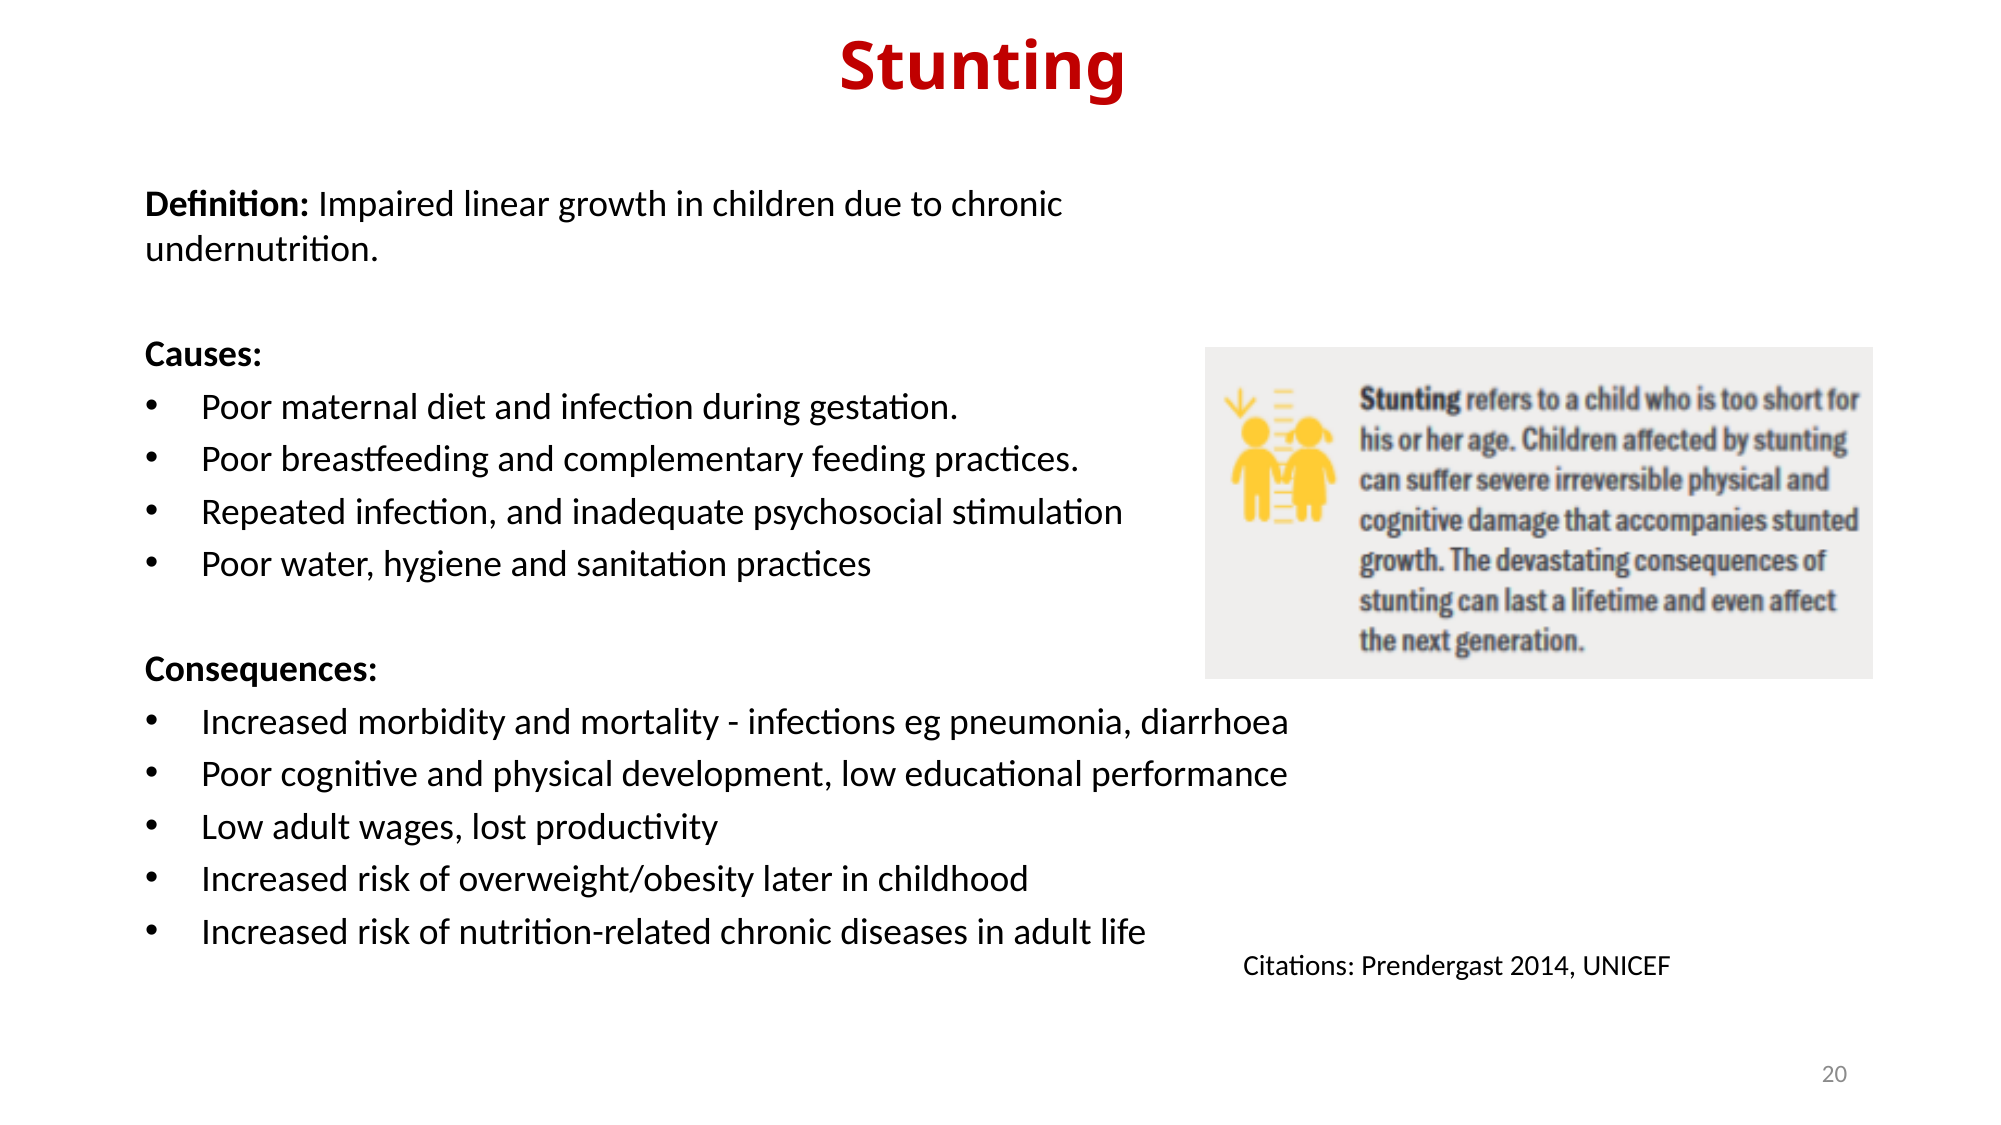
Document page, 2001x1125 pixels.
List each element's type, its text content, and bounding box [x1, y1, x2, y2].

slide_number 20 [1412, 1042, 1863, 1103]
text_box Citations: Prendergast 2014, UNICEF [1228, 938, 1686, 989]
picture [1205, 347, 1873, 679]
text_box Definition: Impaired linear growth in children due to chronic undernutrition. Causes: Poor maternal diet and infection during gestation. Poor breastfeeding and complementary feeding practices. Repeated infection, and inadequate psychosocial stimulation Poor water, hygiene and sanitation practices Consequences: Increased morbidity and mortality - infections eg pneumonia, diarrhoea Poor cognitive and physical development, low educational performance Low adult wages, lost productivity Increased risk of overweight/obesity later in childhood Increased risk of nutrition-related chronic diseases in adult life [130, 171, 1314, 990]
text_box Stunting [304, 24, 1664, 112]
